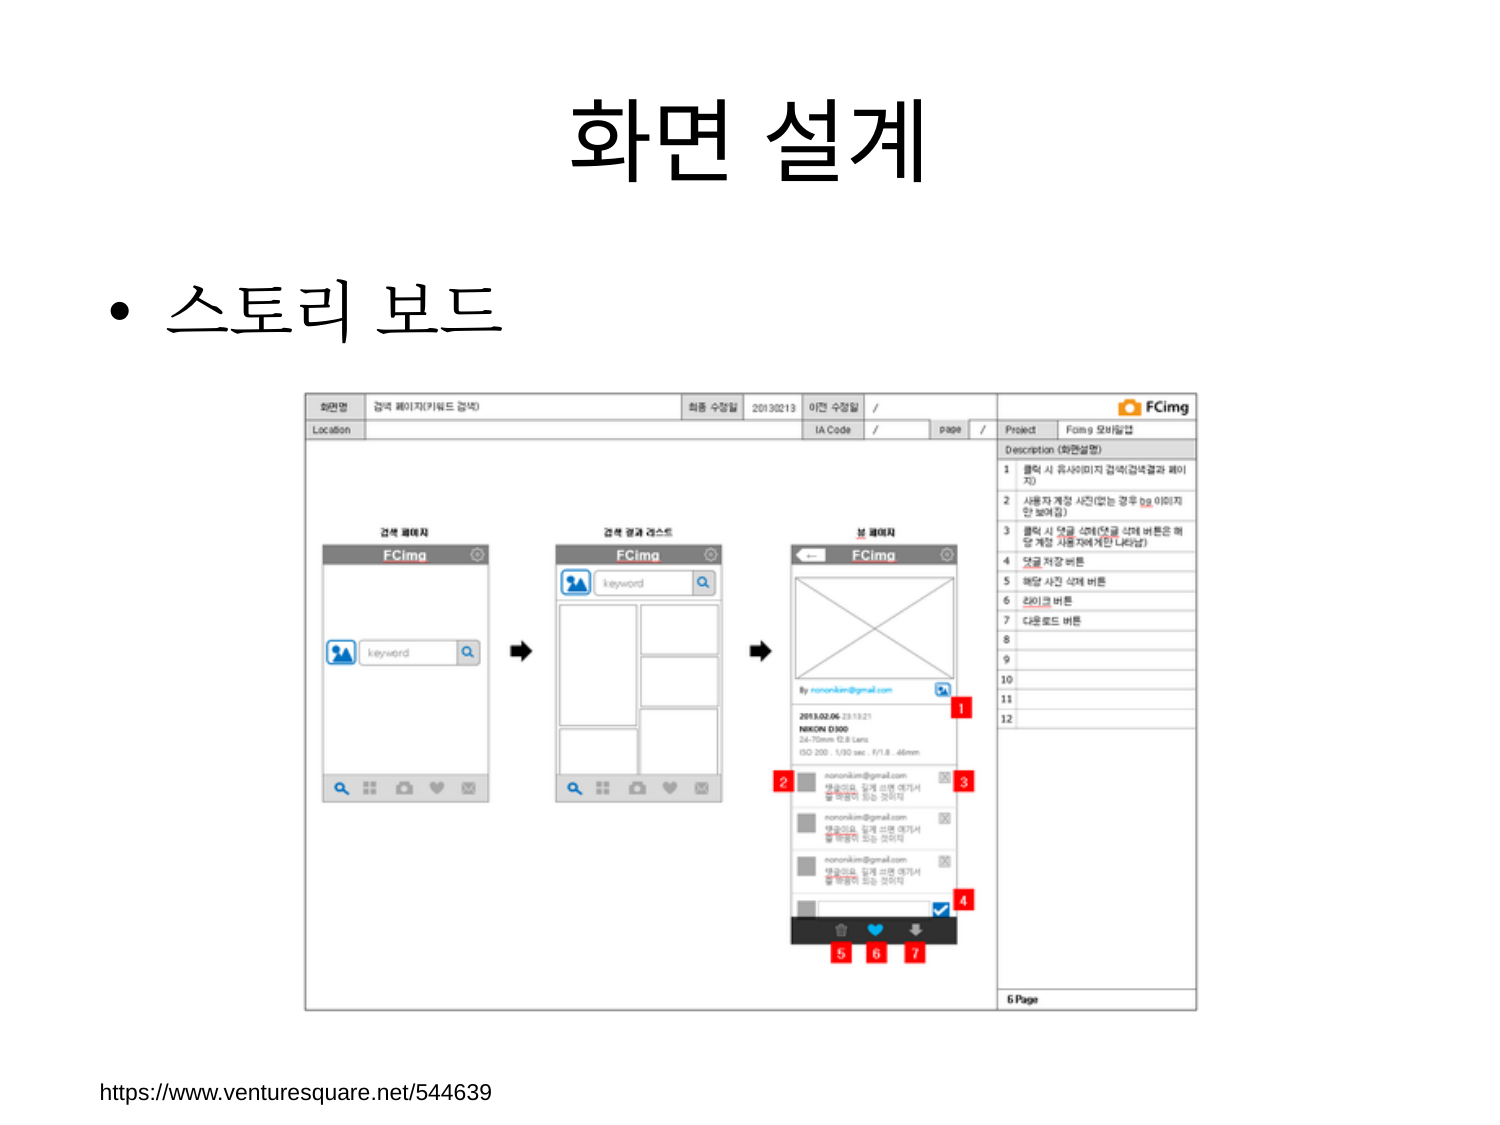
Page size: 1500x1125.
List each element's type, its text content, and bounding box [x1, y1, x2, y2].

title 화면 설계 [75, 45, 1425, 233]
text_box https://www.venturesquare.net/544639 [84, 1069, 511, 1113]
picture [297, 388, 1207, 1018]
list 스토리 보드 [75, 262, 1425, 389]
